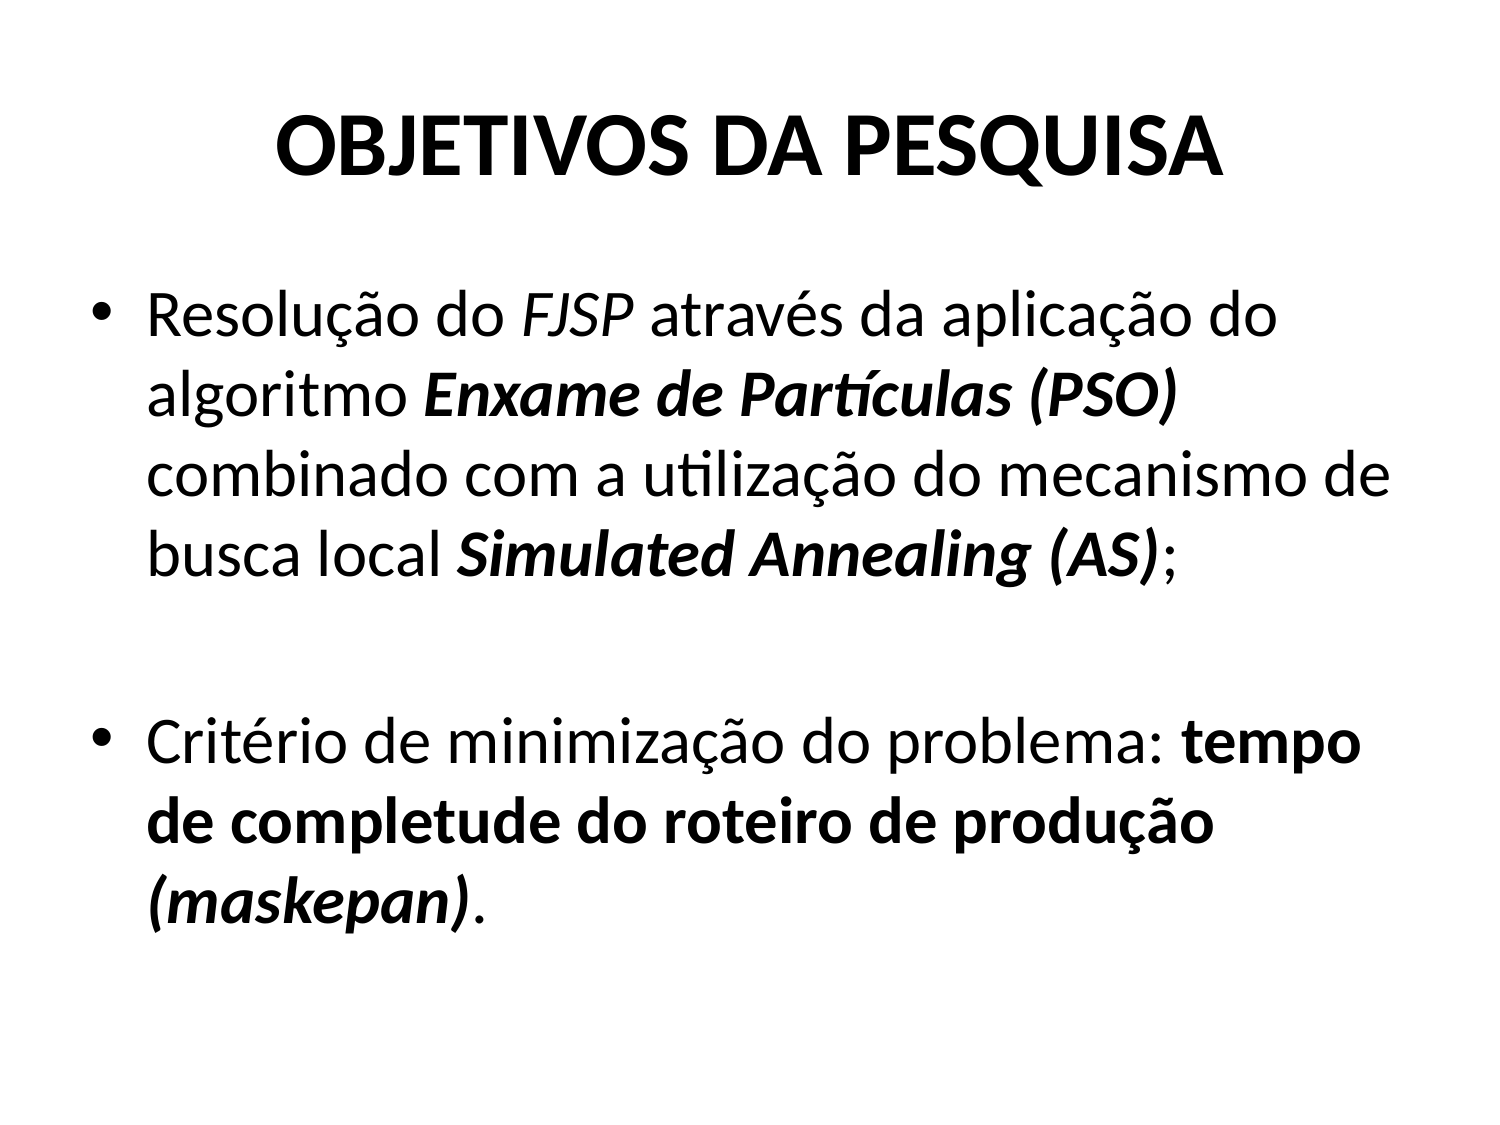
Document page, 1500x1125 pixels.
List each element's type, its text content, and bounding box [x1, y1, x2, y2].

list Resolução do FJSP através da aplicação do algoritmo Enxame de Partículas (PSO) combinado com a utilização do mecanismo de busca local Simulated Annealing (AS); Critério de minimização do problema: tempo de completude do roteiro de produção (maskepan). [75, 262, 1425, 1071]
title OBJETIVOS DA PESQUISA [75, 45, 1425, 233]
